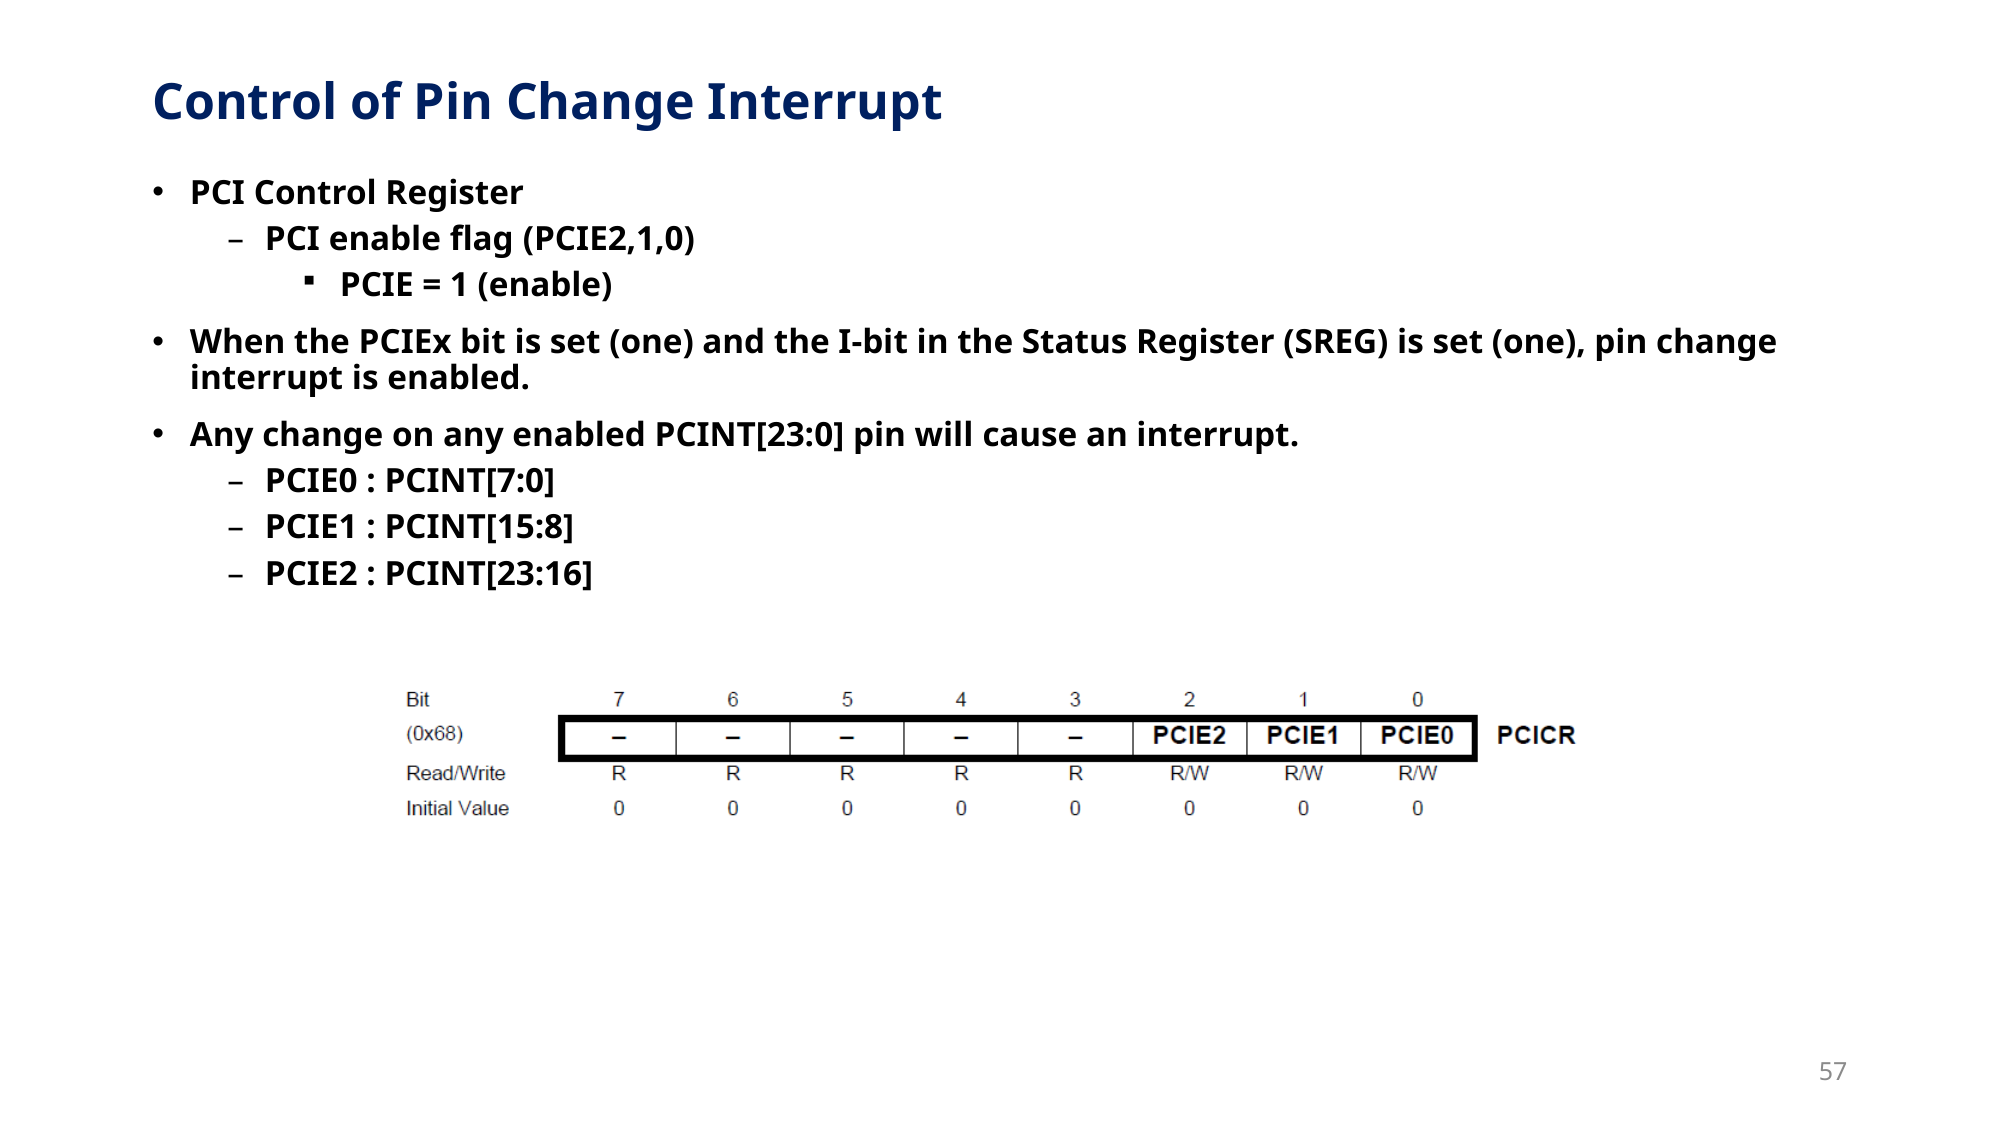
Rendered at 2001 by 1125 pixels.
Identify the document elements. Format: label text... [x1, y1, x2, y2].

picture [401, 686, 1599, 831]
title Control of Pin Change Interrupt [137, 67, 1863, 139]
slide_number 57 [1412, 1042, 1863, 1103]
list PCI Control Register PCI enable flag (PCIE2,1,0) PCIE = 1 (enable) When the PCIEx bit is set (one) and the I-bit in the Status Register (SREG) is set (one), pin change interrupt is enabled. Any change on any enabled PCINT[23:0] pin will cause an interrupt. PCIE0 : PCINT[7:0] PCIE1 : PCINT[15:8] PCIE2 : PCINT[23:16] [137, 167, 1863, 1014]
